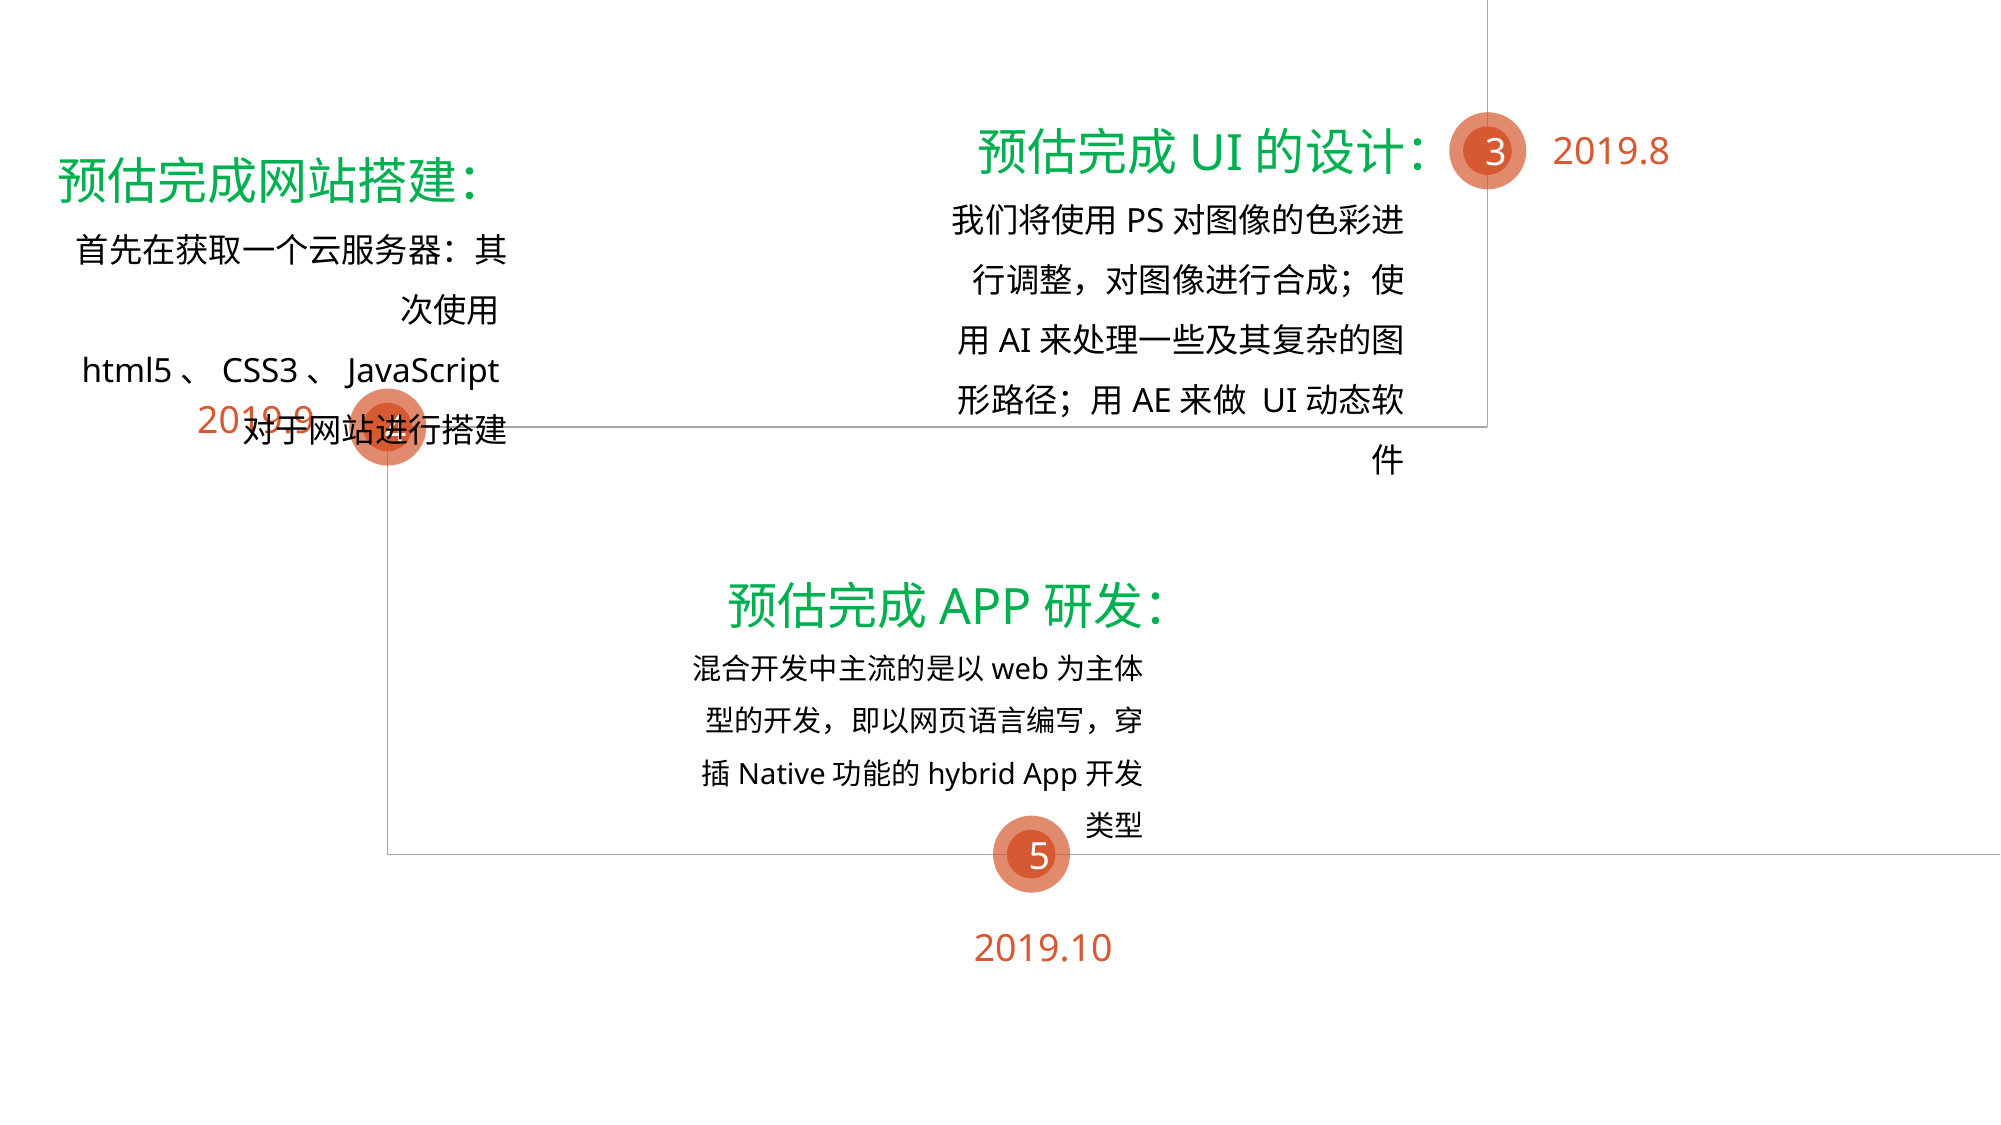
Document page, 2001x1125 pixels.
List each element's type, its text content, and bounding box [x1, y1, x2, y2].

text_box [674, 536, 1159, 853]
text_box 2019.8 [1537, 119, 1701, 179]
text_box 2019.9 [182, 399, 349, 449]
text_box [38, 112, 523, 399]
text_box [349, 399, 427, 466]
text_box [935, 83, 1420, 430]
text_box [992, 853, 1071, 893]
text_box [1449, 112, 1527, 190]
text_box 2019.10 [947, 916, 1140, 977]
